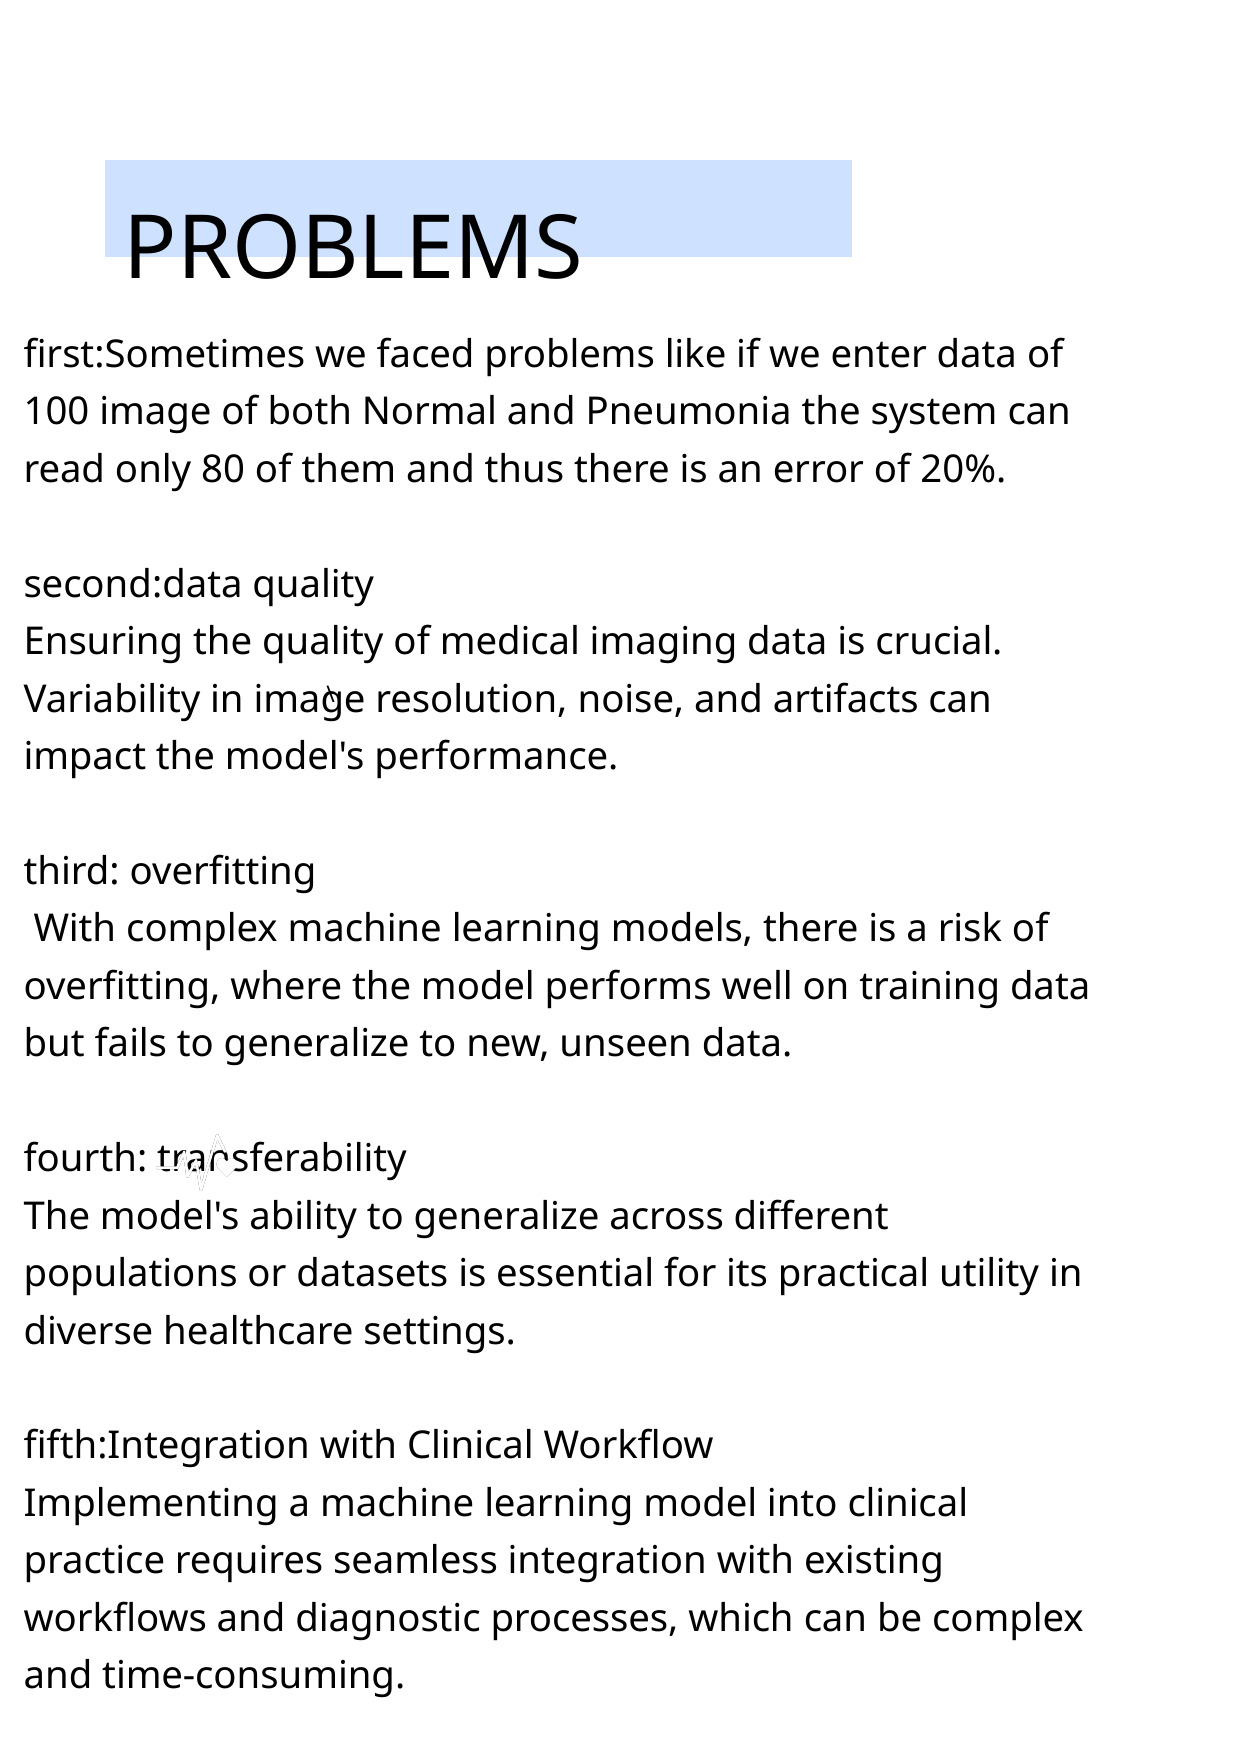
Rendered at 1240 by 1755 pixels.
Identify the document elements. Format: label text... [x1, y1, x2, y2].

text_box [325, 627, 1117, 706]
text_box PROBLEMS [124, 204, 932, 297]
text_box [156, 1134, 237, 1191]
text_box first:Sometimes we faced problems like if we enter data of 100 image of both Normal and Pneumonia the system can read only 80 of them and thus there is an error of 20%. second:data quality Ensuring the quality of medical imaging data is crucial. Variability in image resolution, noise, and artifacts can impact the model's performance. third: overfitting With complex machine learning models, there is a risk of overfitting, where the model performs well on training data but fails to generalize to new, unseen data. fourth: transferability The model's ability to generalize across different populations or datasets is essential for its practical utility in diverse healthcare settings. fifth:Integration with Clinical Workflow Implementing a machine learning model into clinical practice requires seamless integration with existing workflows and diagnostic processes, which can be complex and time-consuming. [23, 317, 1093, 1755]
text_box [104, 159, 853, 258]
